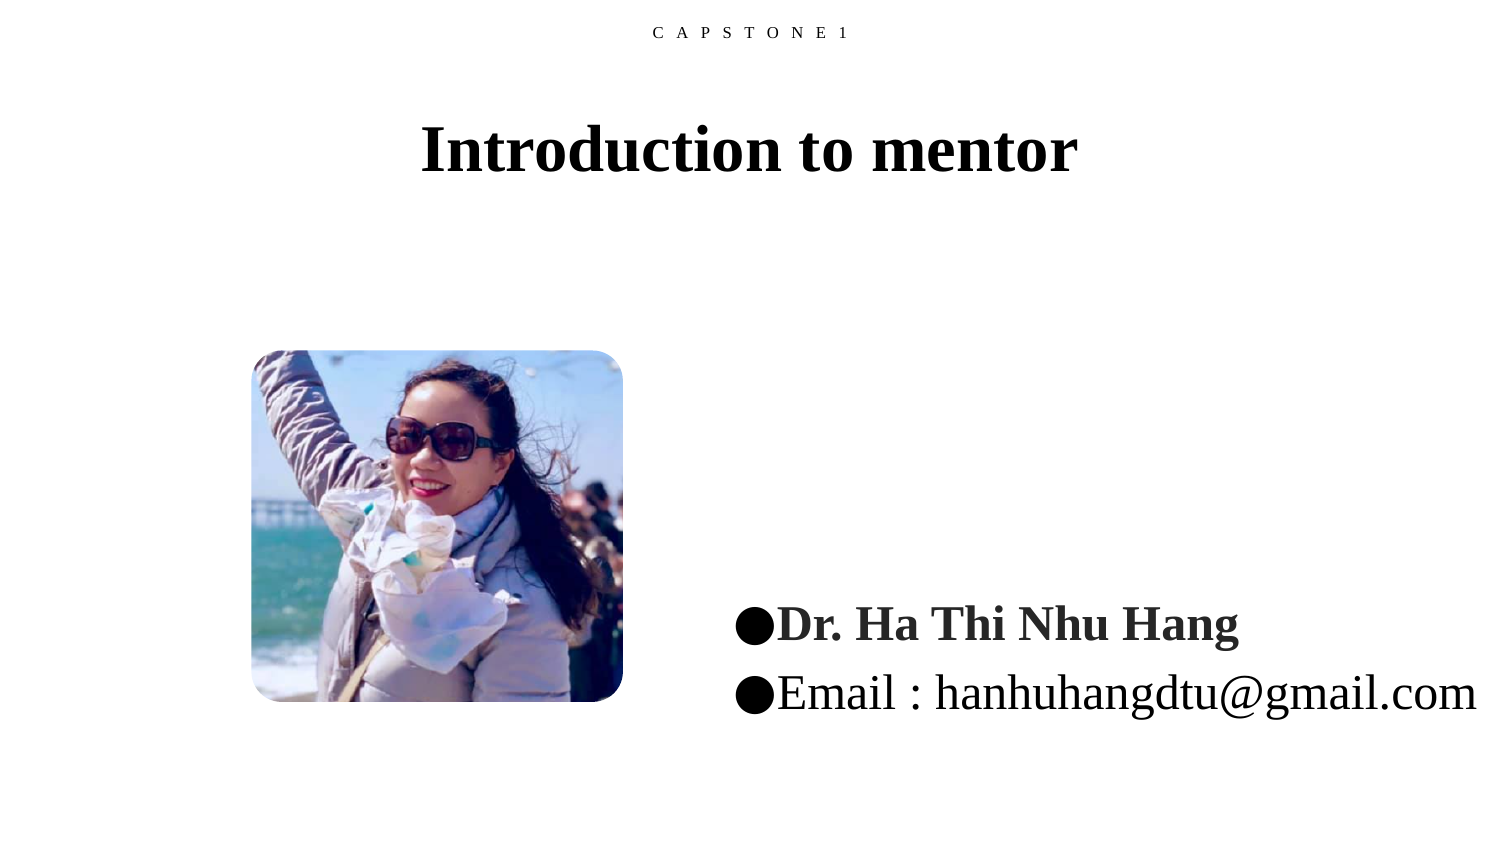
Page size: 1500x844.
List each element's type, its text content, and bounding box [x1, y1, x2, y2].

text_box CAPSTONE1 [637, 14, 863, 49]
picture [251, 350, 624, 703]
subtitle Dr. Ha Thi Nhu Hang Email : hanhuhangdtu@gmail.com [718, 566, 1500, 730]
title Introduction to mentor [341, 89, 1158, 194]
